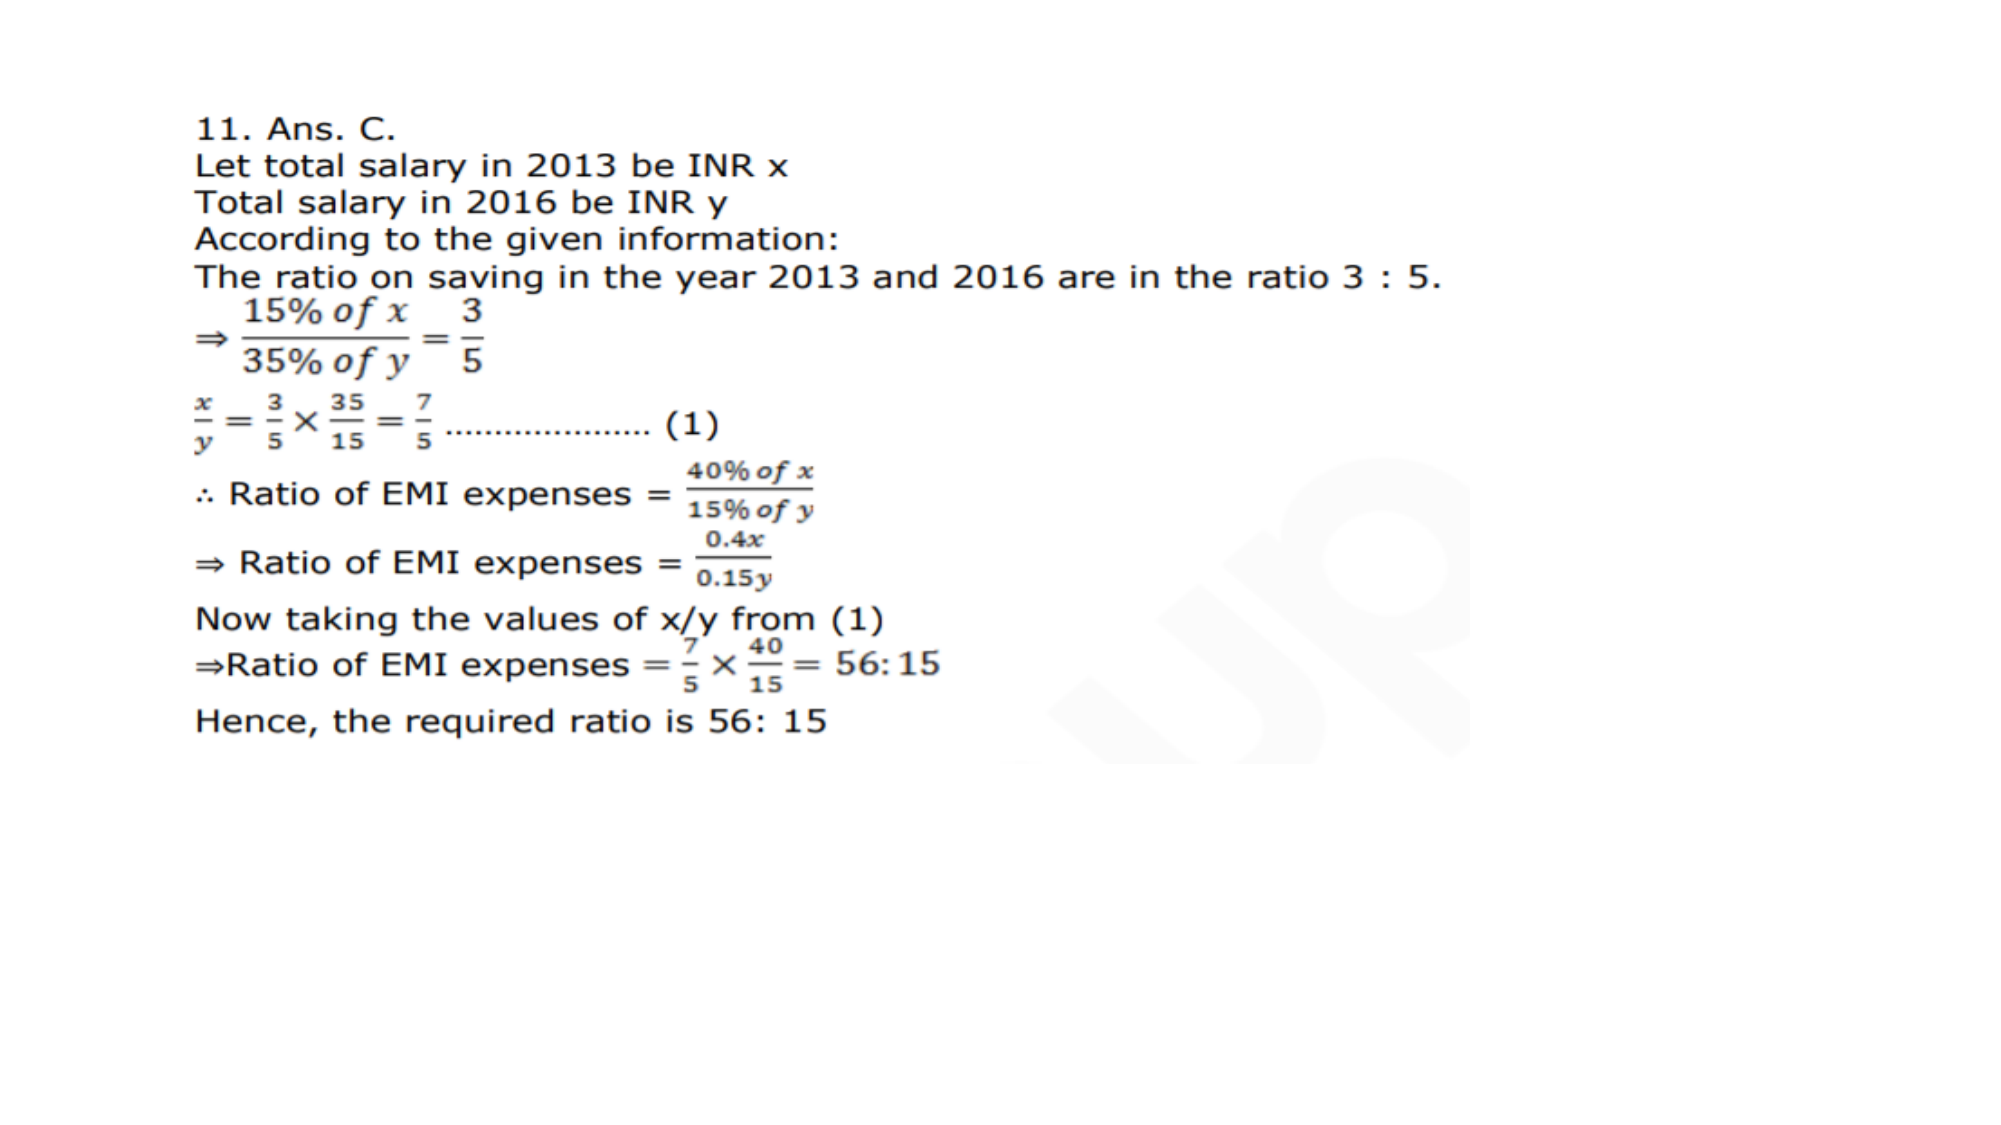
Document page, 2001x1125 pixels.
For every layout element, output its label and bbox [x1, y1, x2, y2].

picture [173, 108, 1470, 764]
